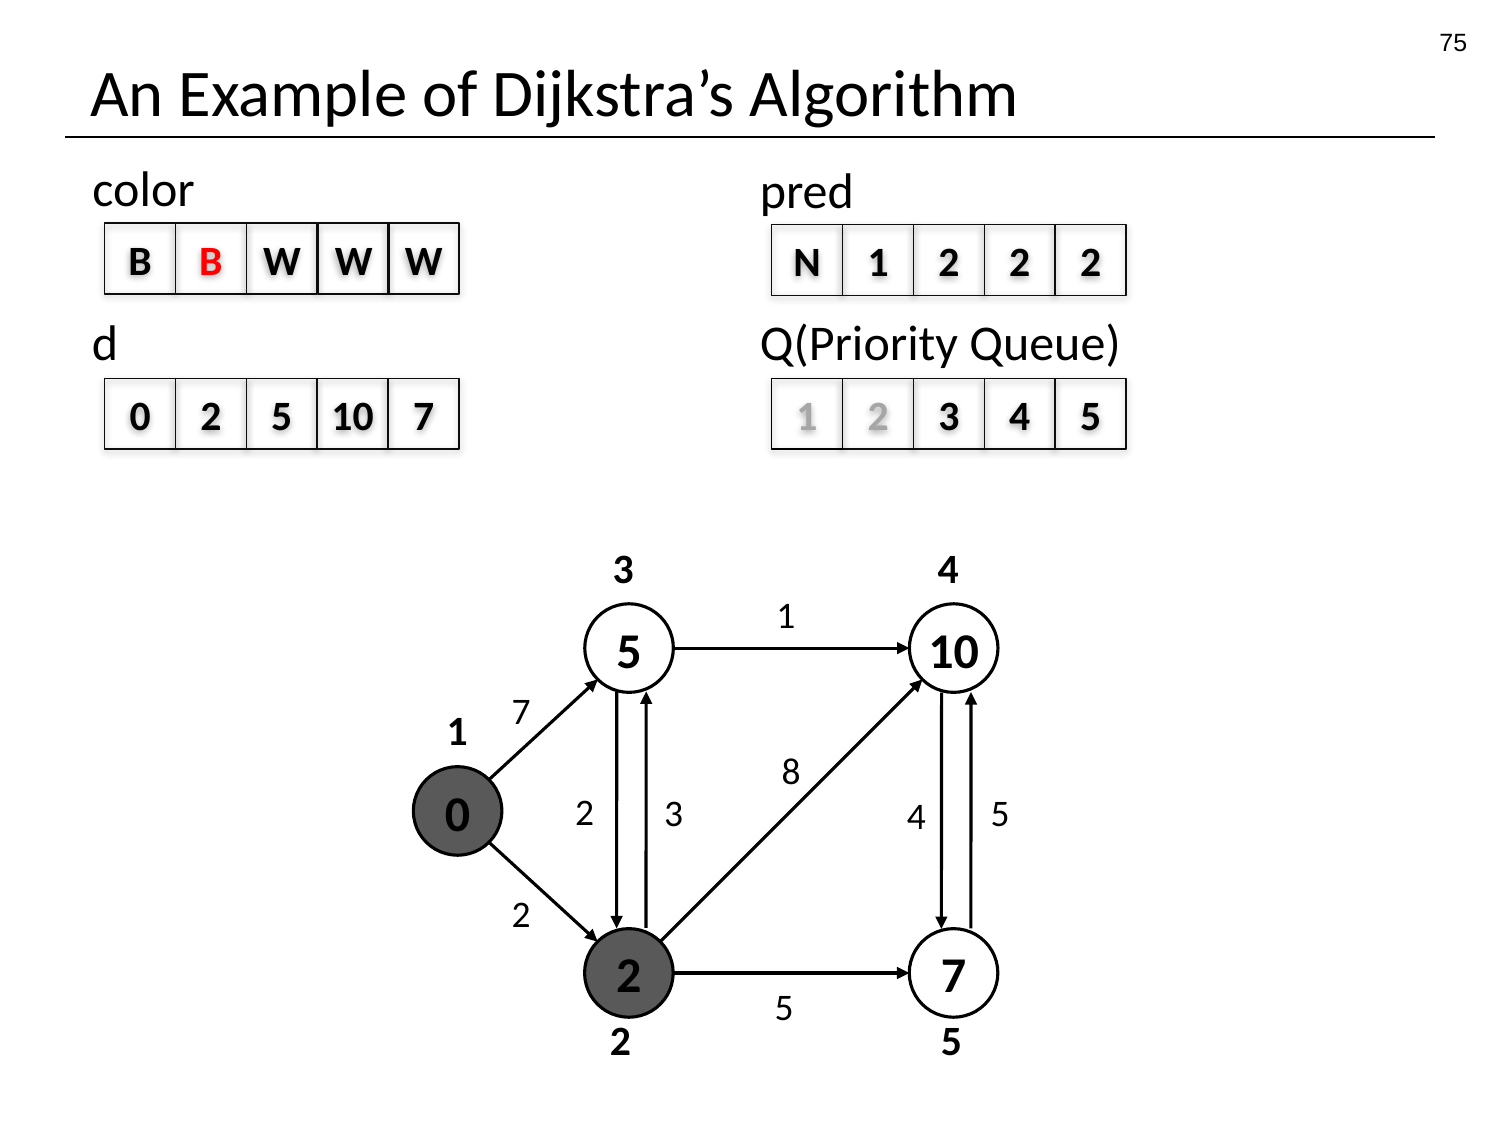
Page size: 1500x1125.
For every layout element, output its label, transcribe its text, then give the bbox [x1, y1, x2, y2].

text_box pred [744, 150, 869, 226]
text_box color [77, 148, 210, 224]
text_box 3 [913, 378, 982, 450]
title An Example of Dijkstra’s Algorithm [75, 20, 1425, 138]
text_box 1 [761, 584, 811, 644]
text_box 0 [413, 766, 502, 856]
text_box 1 [842, 224, 911, 296]
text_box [488, 842, 598, 942]
text_box 2 [913, 224, 982, 296]
text_box 2 [844, 378, 911, 450]
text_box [659, 679, 923, 942]
text_box 7 [909, 928, 998, 1010]
text_box 5 [1054, 378, 1127, 450]
text_box 2 [984, 224, 1052, 296]
text_box 10 [909, 603, 998, 693]
text_box 4 [922, 534, 974, 599]
text_box 7 [387, 378, 460, 450]
text_box 5 [976, 781, 1025, 842]
text_box 4 [927, 784, 937, 845]
text_box W [390, 222, 460, 295]
text_box W [246, 222, 316, 295]
text_box 5 [246, 378, 314, 450]
text_box 2 [175, 378, 244, 450]
text_box d [77, 302, 134, 378]
text_box Q(Priority Queue) [745, 302, 1137, 378]
text_box B [104, 224, 172, 295]
text_box 10 [317, 378, 385, 450]
text_box 2 [1054, 224, 1127, 296]
text_box 0 [104, 378, 173, 450]
text_box B [175, 222, 245, 295]
text_box 3 [597, 534, 649, 599]
slide_number 75 [1131, 18, 1483, 62]
text_box 4 [984, 378, 1052, 450]
text_box 2 [584, 928, 674, 1014]
text_box 2 [560, 780, 609, 840]
text_box 2 [595, 1006, 647, 1072]
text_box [488, 679, 598, 780]
text_box 5 [584, 603, 674, 693]
text_box 5 [759, 981, 809, 1036]
text_box N [771, 226, 838, 296]
text_box 1 [431, 696, 483, 762]
text_box 1 [771, 378, 843, 450]
text_box W [317, 222, 390, 295]
text_box 5 [926, 1006, 978, 1072]
